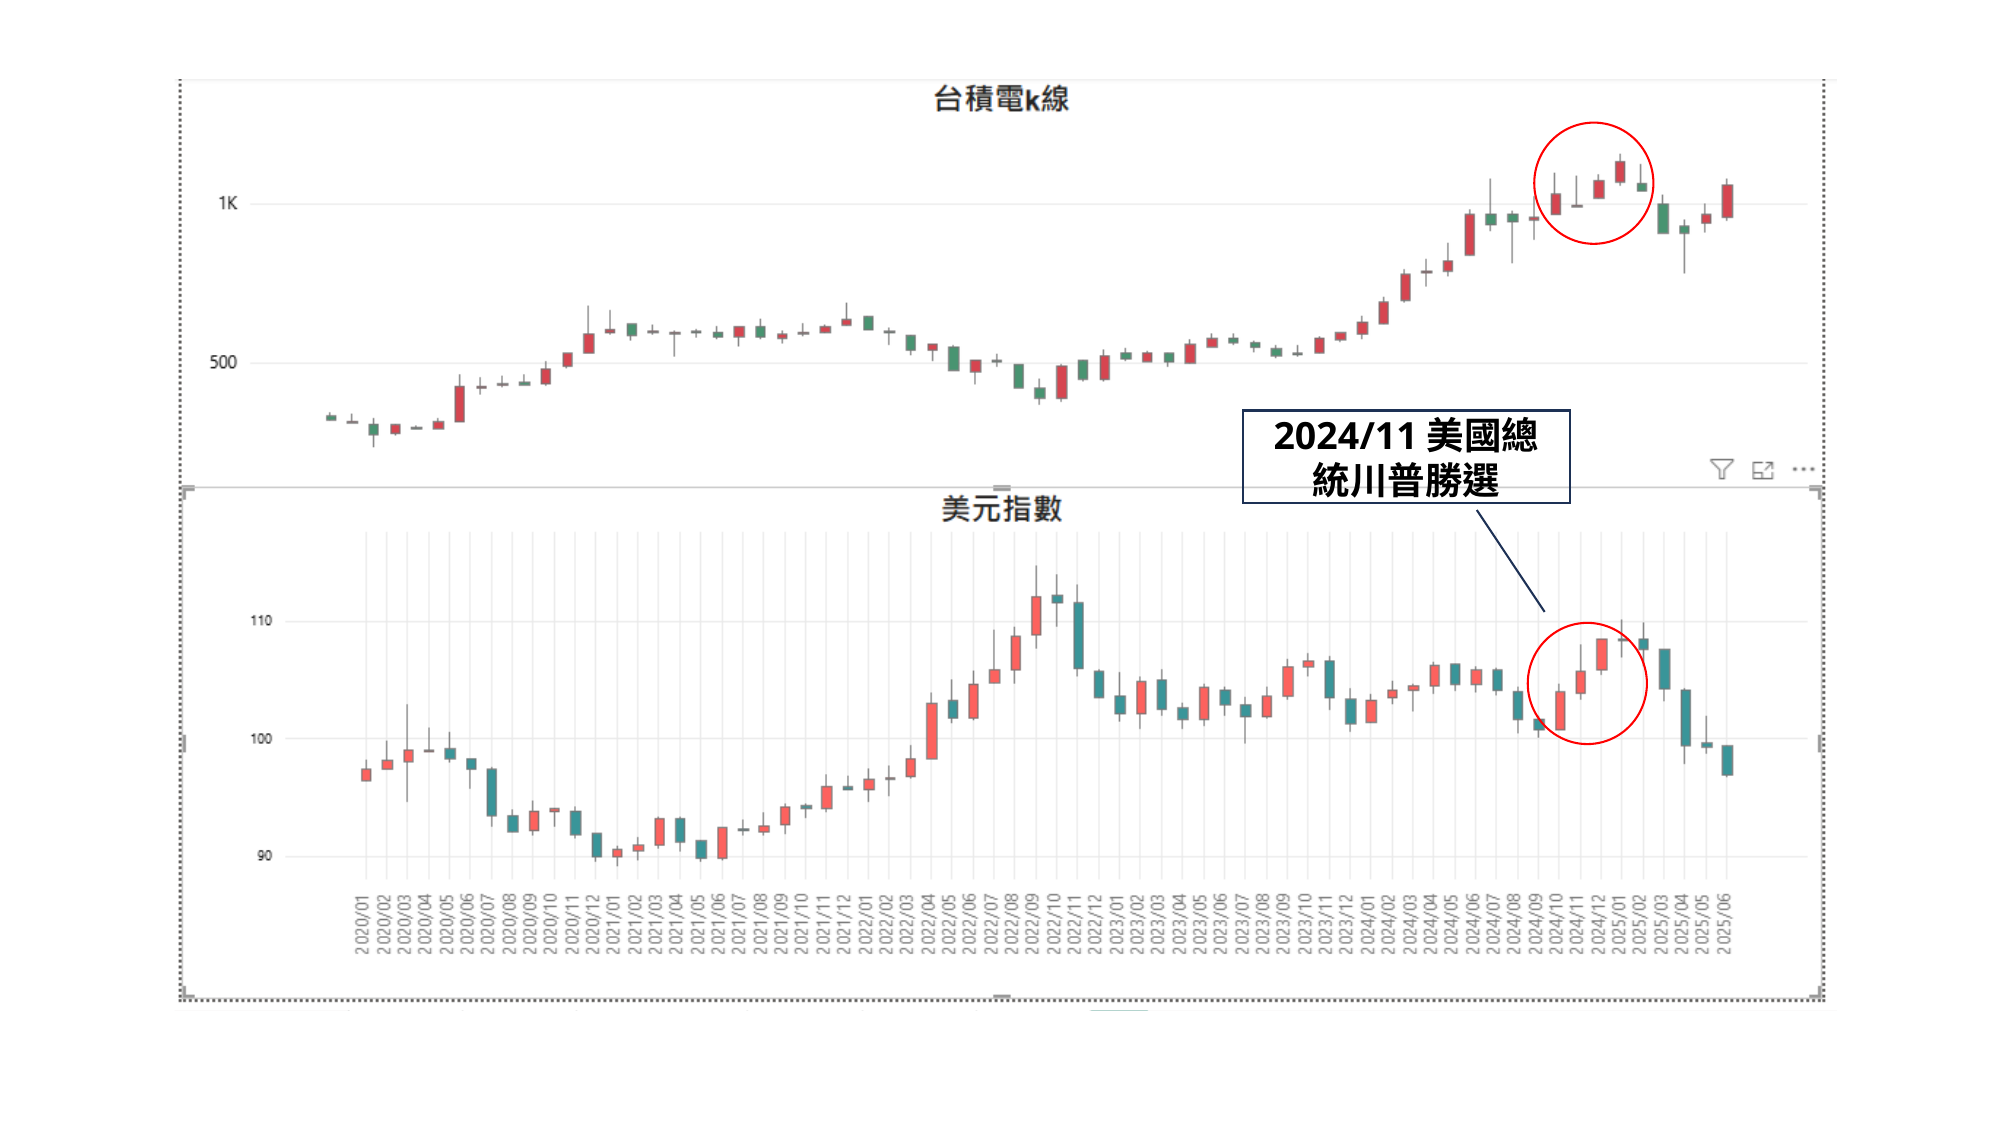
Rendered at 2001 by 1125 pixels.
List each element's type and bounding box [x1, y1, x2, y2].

picture [174, 79, 1837, 1011]
